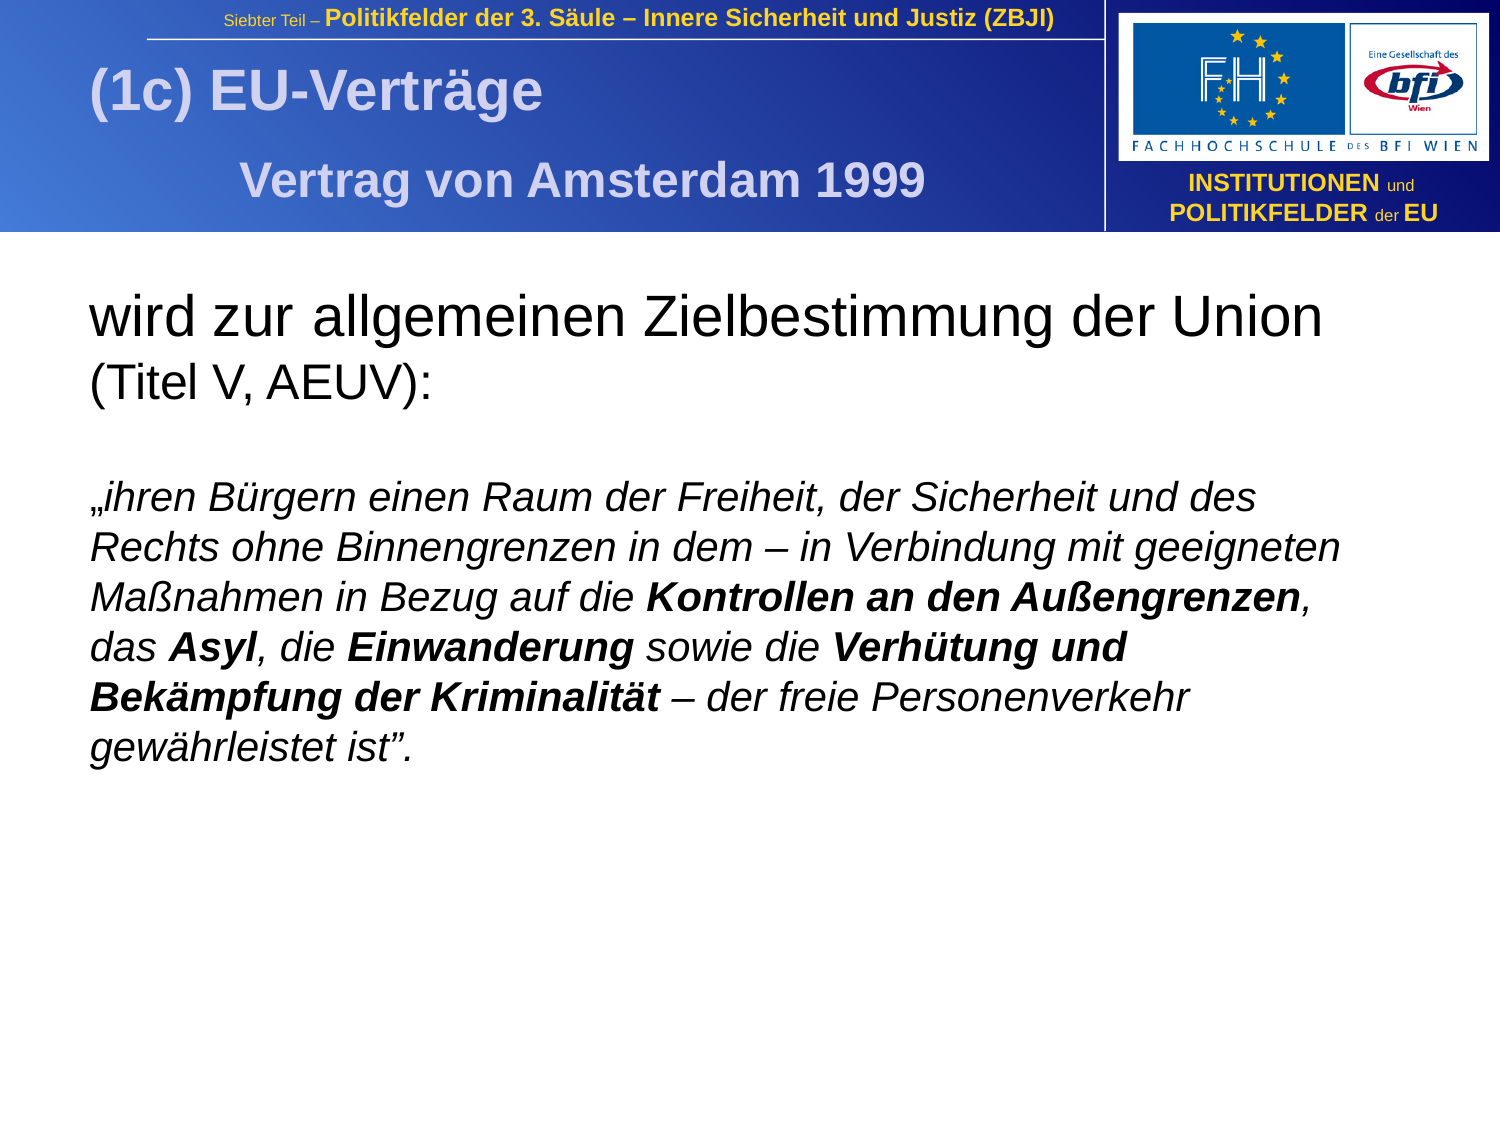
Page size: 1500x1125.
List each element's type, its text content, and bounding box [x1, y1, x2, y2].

title (1c) EU-Verträge Vertrag von Amsterdam 1999 [75, 45, 1425, 233]
picture [1133, 23, 1477, 151]
list wird zur allgemeinen Zielbestimmung der Union (Titel V, AEUV): „ihren Bürgern einen Raum der Freiheit, der Sicherheit und des Rechts ohne Binnengrenzen in dem – in Verbindung mit geeigneten Maßnahmen in Bezug auf die Kontrollen an den Außengrenzen, das Asyl, die Einwanderung sowie die Verhütung und Bekämpfung der Kriminalität – der freie Personenverkehr gewährleistet ist”. [75, 262, 1405, 1005]
